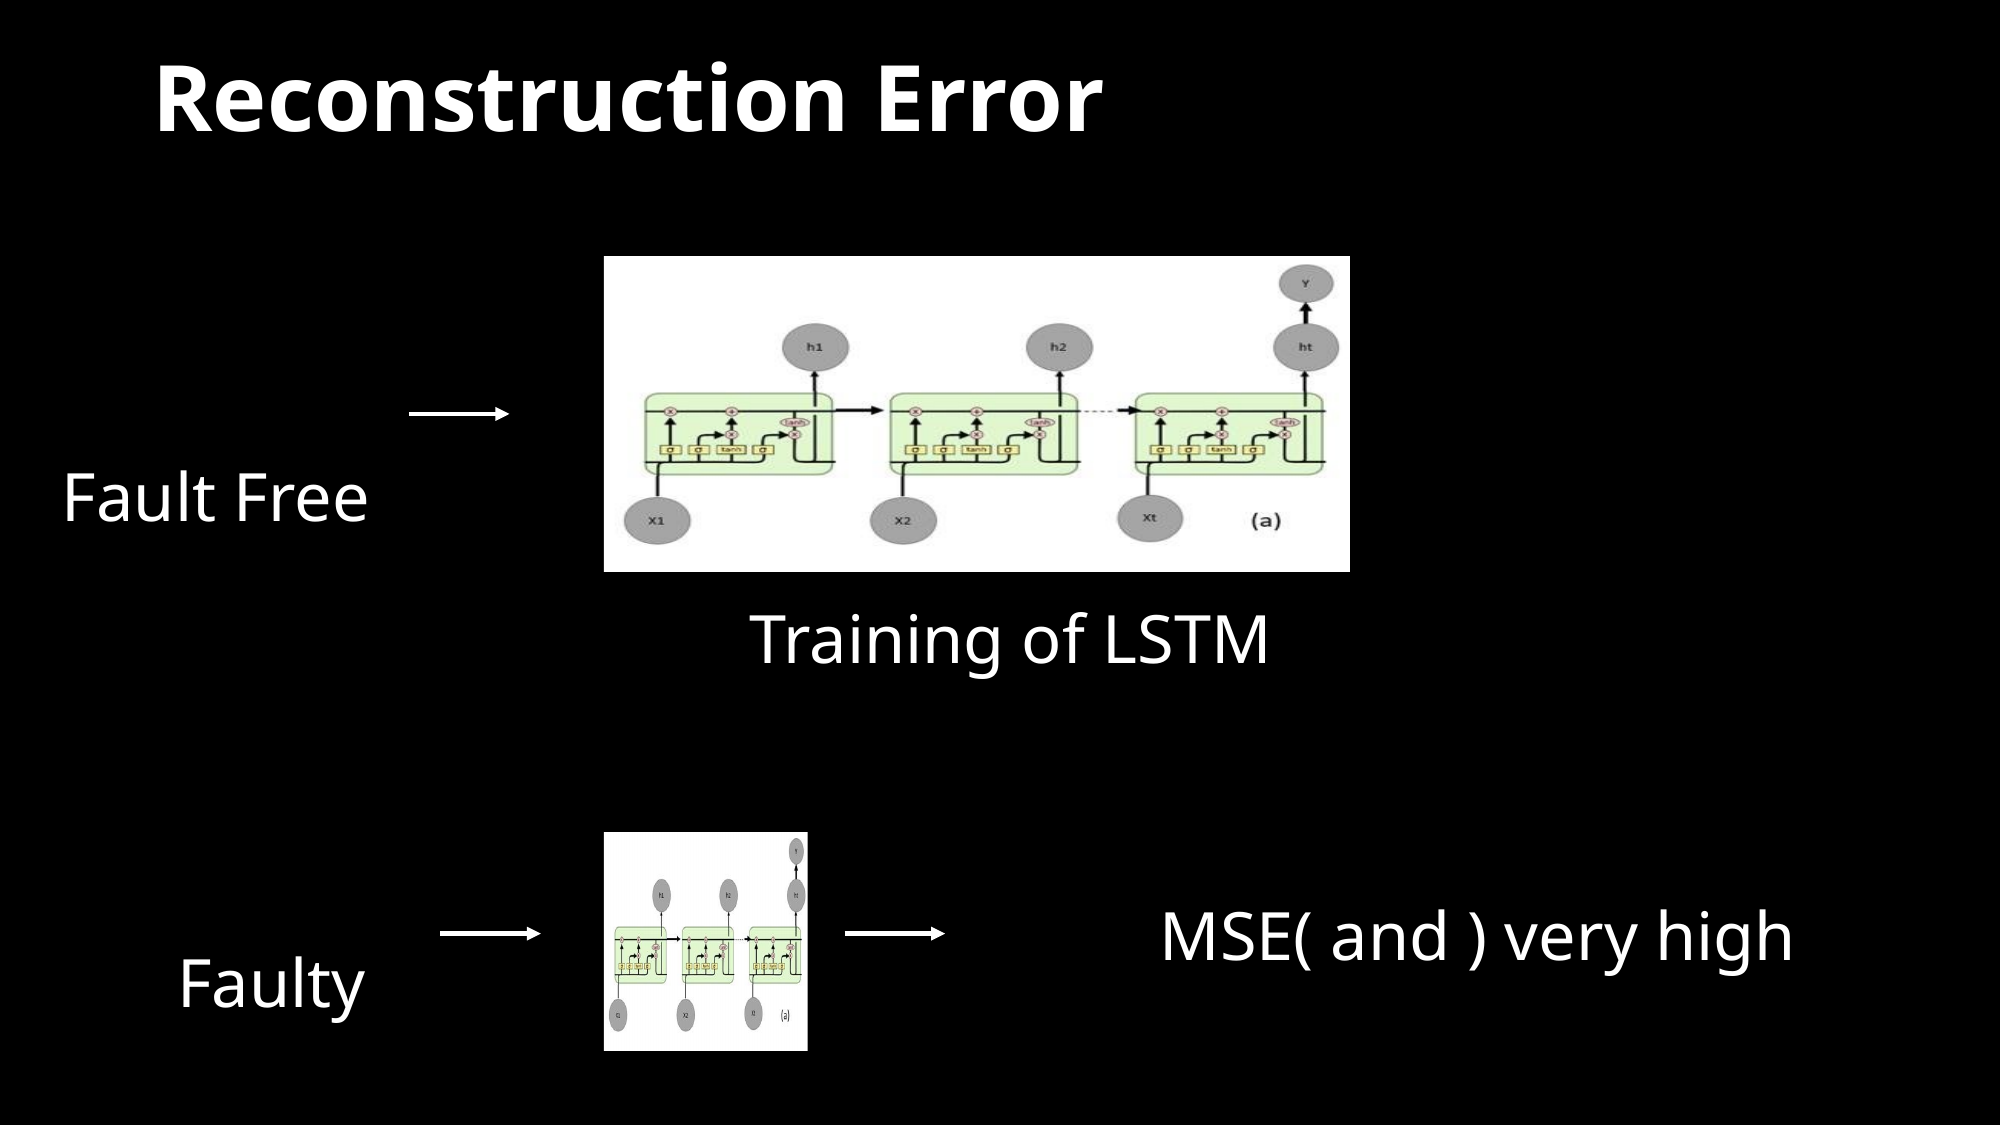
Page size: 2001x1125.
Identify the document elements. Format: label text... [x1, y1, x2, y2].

picture [603, 255, 1350, 572]
text_box Faulty [162, 933, 381, 1029]
text_box Training of LSTM [734, 589, 1287, 685]
text_box Fault Free [47, 447, 386, 543]
title Reconstruction Error [137, 33, 1863, 170]
picture [603, 832, 808, 1051]
